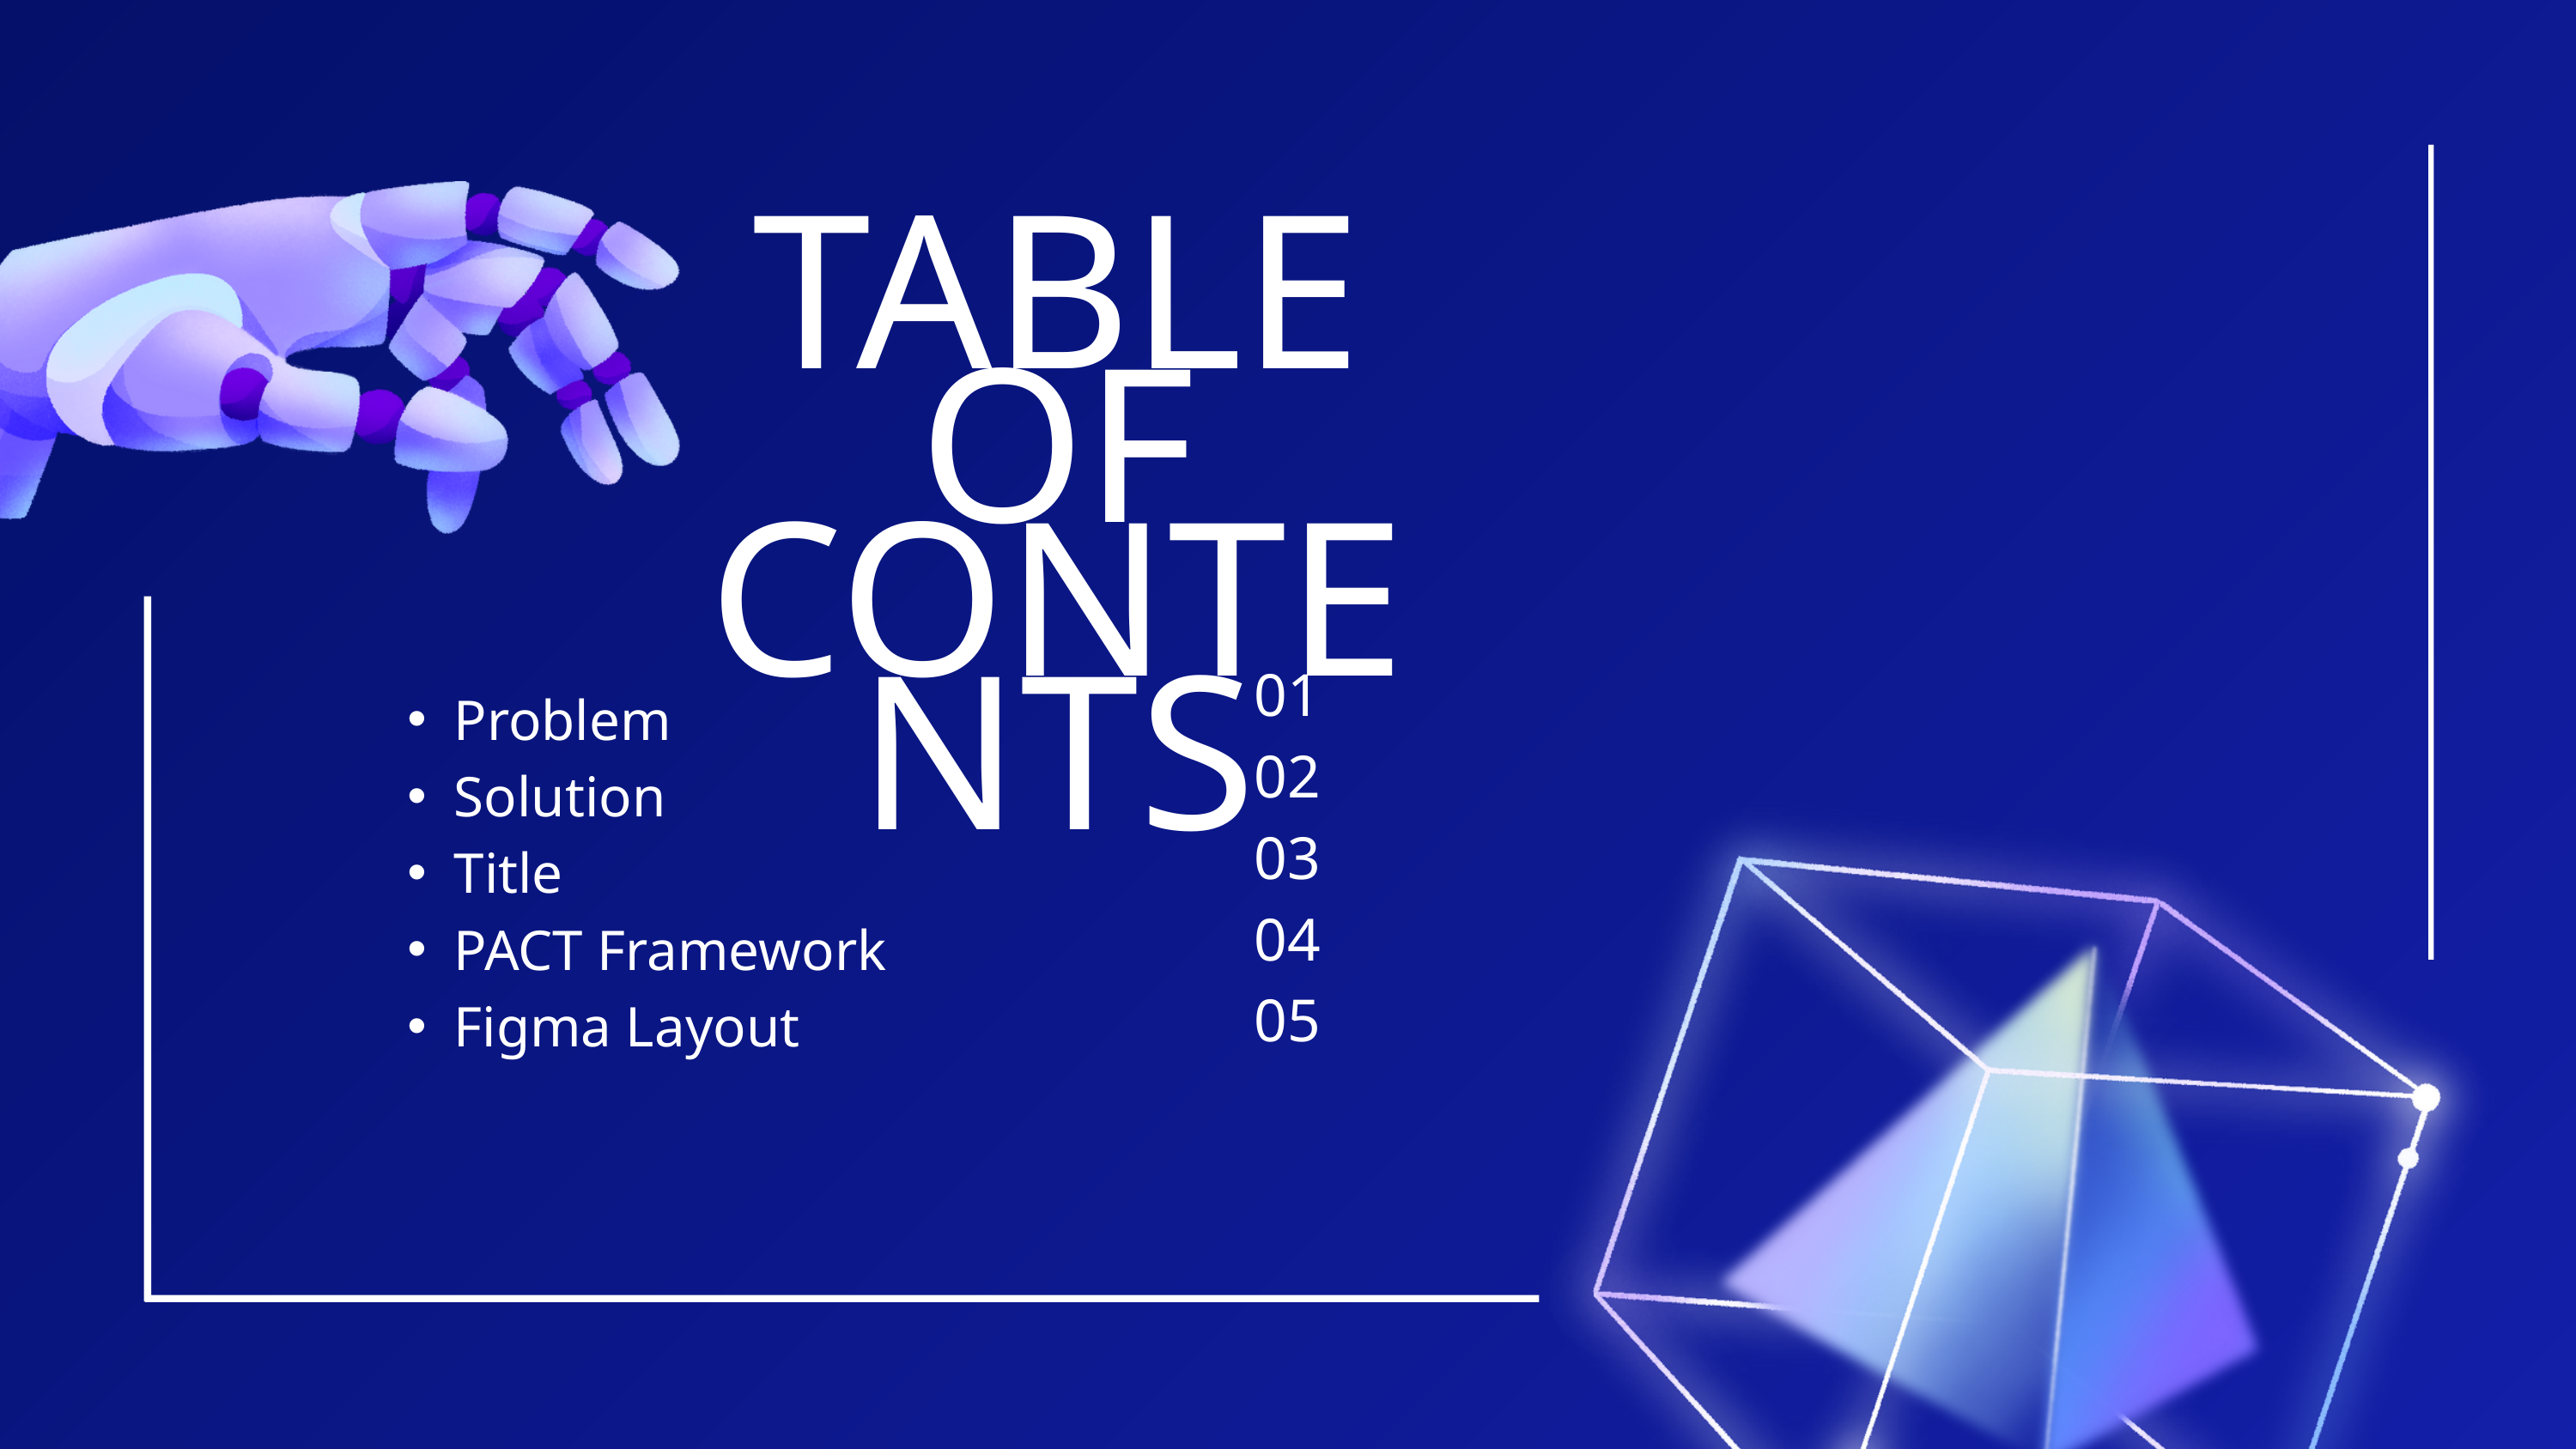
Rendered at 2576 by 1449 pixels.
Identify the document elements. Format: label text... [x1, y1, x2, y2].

text_box [0, 181, 681, 535]
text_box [144, 596, 1540, 1301]
text_box [1539, 797, 2500, 1449]
text_box TABLE OF CONTENTS [680, 258, 1435, 595]
